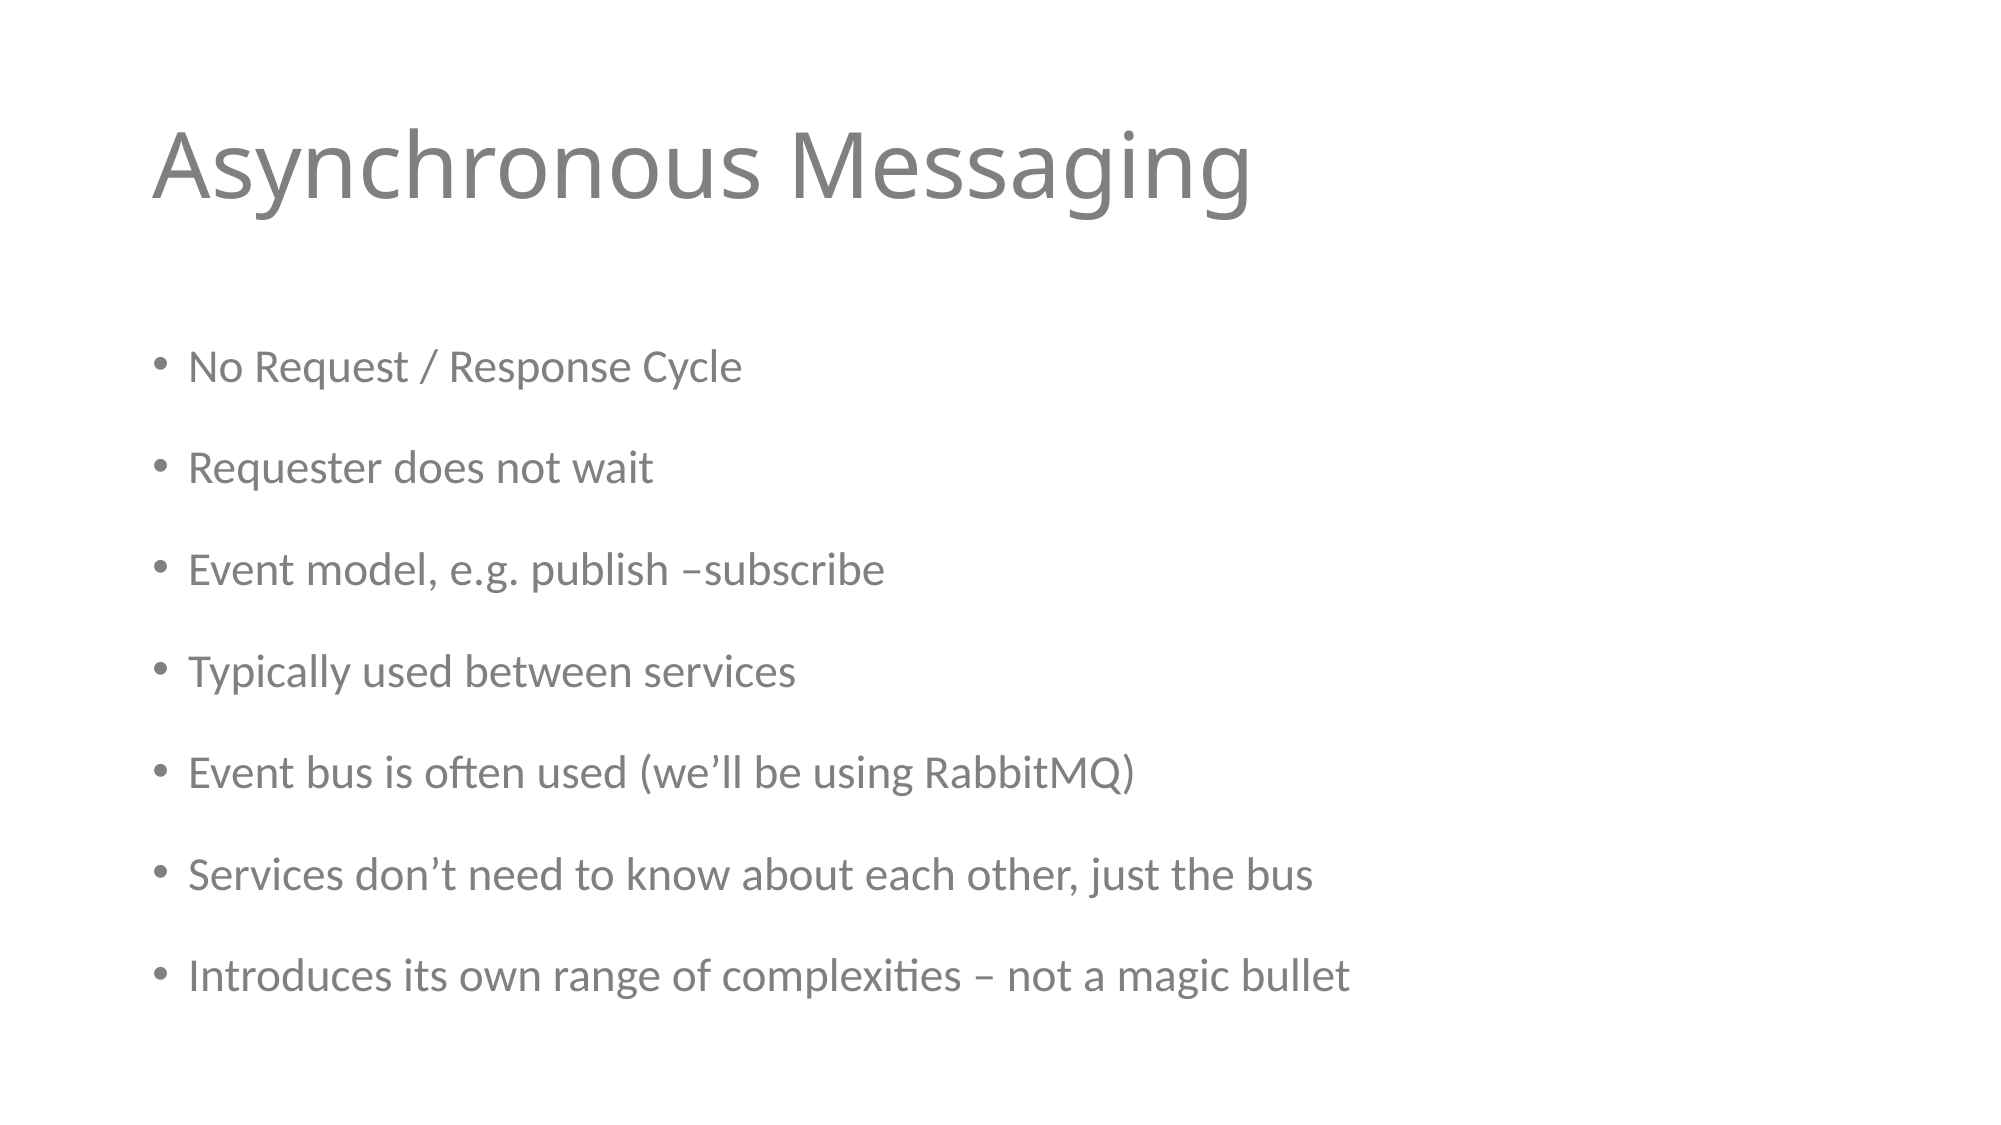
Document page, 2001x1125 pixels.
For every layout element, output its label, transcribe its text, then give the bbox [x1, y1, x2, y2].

title Asynchronous Messaging [137, 59, 1863, 278]
list No Request / Response Cycle Requester does not wait Event model, e.g. publish –subscribe Typically used between services Event bus is often used (we’ll be using RabbitMQ) Services don’t need to know about each other, just the bus Introduces its own range of complexities – not a magic bullet [137, 299, 1863, 1014]
